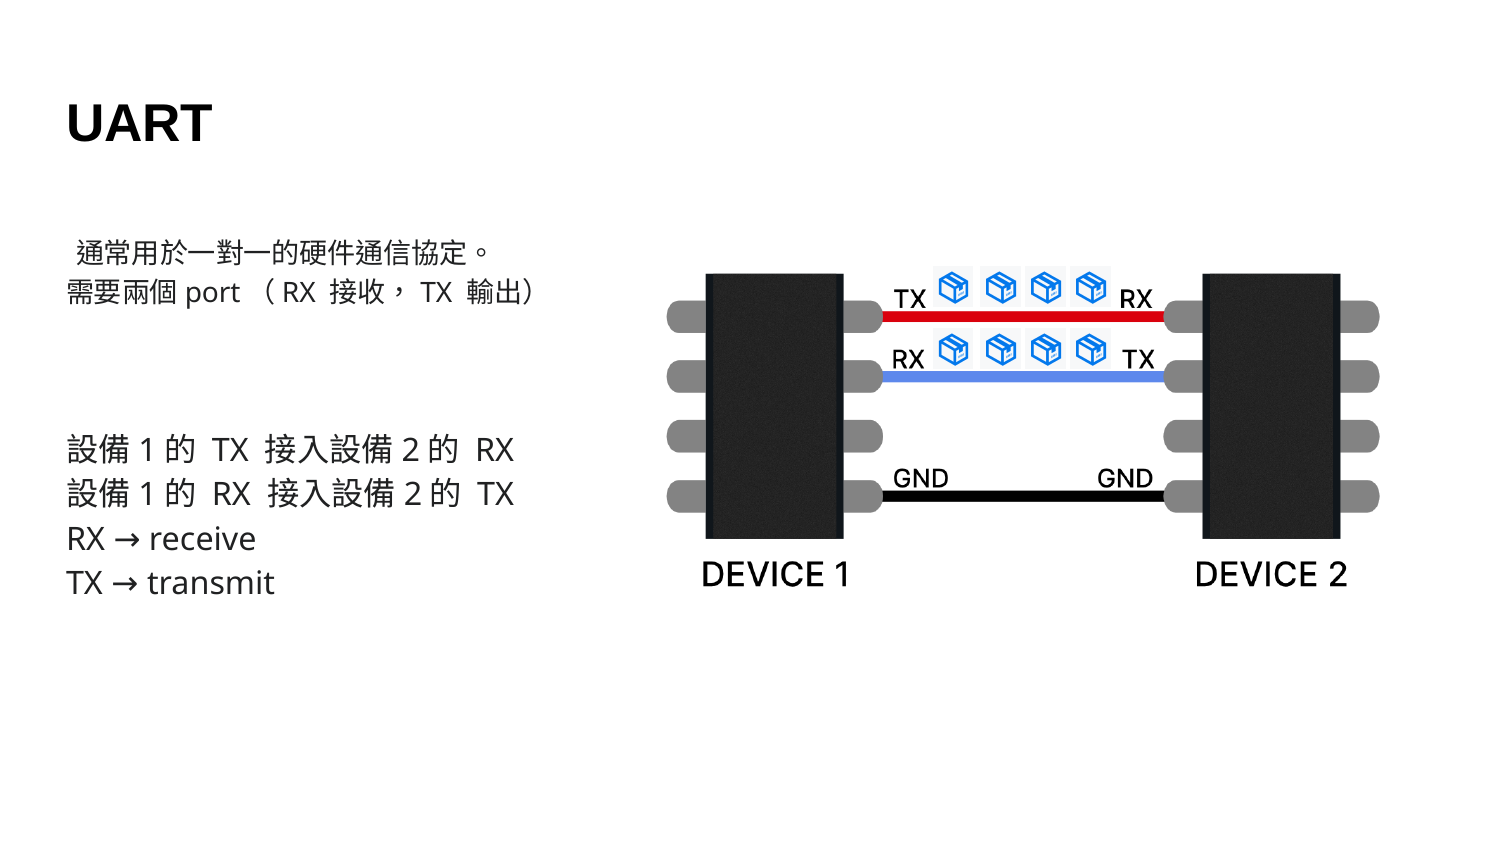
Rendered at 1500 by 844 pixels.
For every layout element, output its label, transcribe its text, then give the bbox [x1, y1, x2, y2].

picture [631, 238, 1424, 613]
text_box 通常用於一對一的硬件通信協定。 需要兩個port（RX 接收，TX 輸出） 設備1的 TX 接入設備2的 RX 設備1的 RX 接入設備2的 TX RX → receive TX → transmit [51, 215, 1449, 776]
text_box UART [51, 72, 1449, 167]
